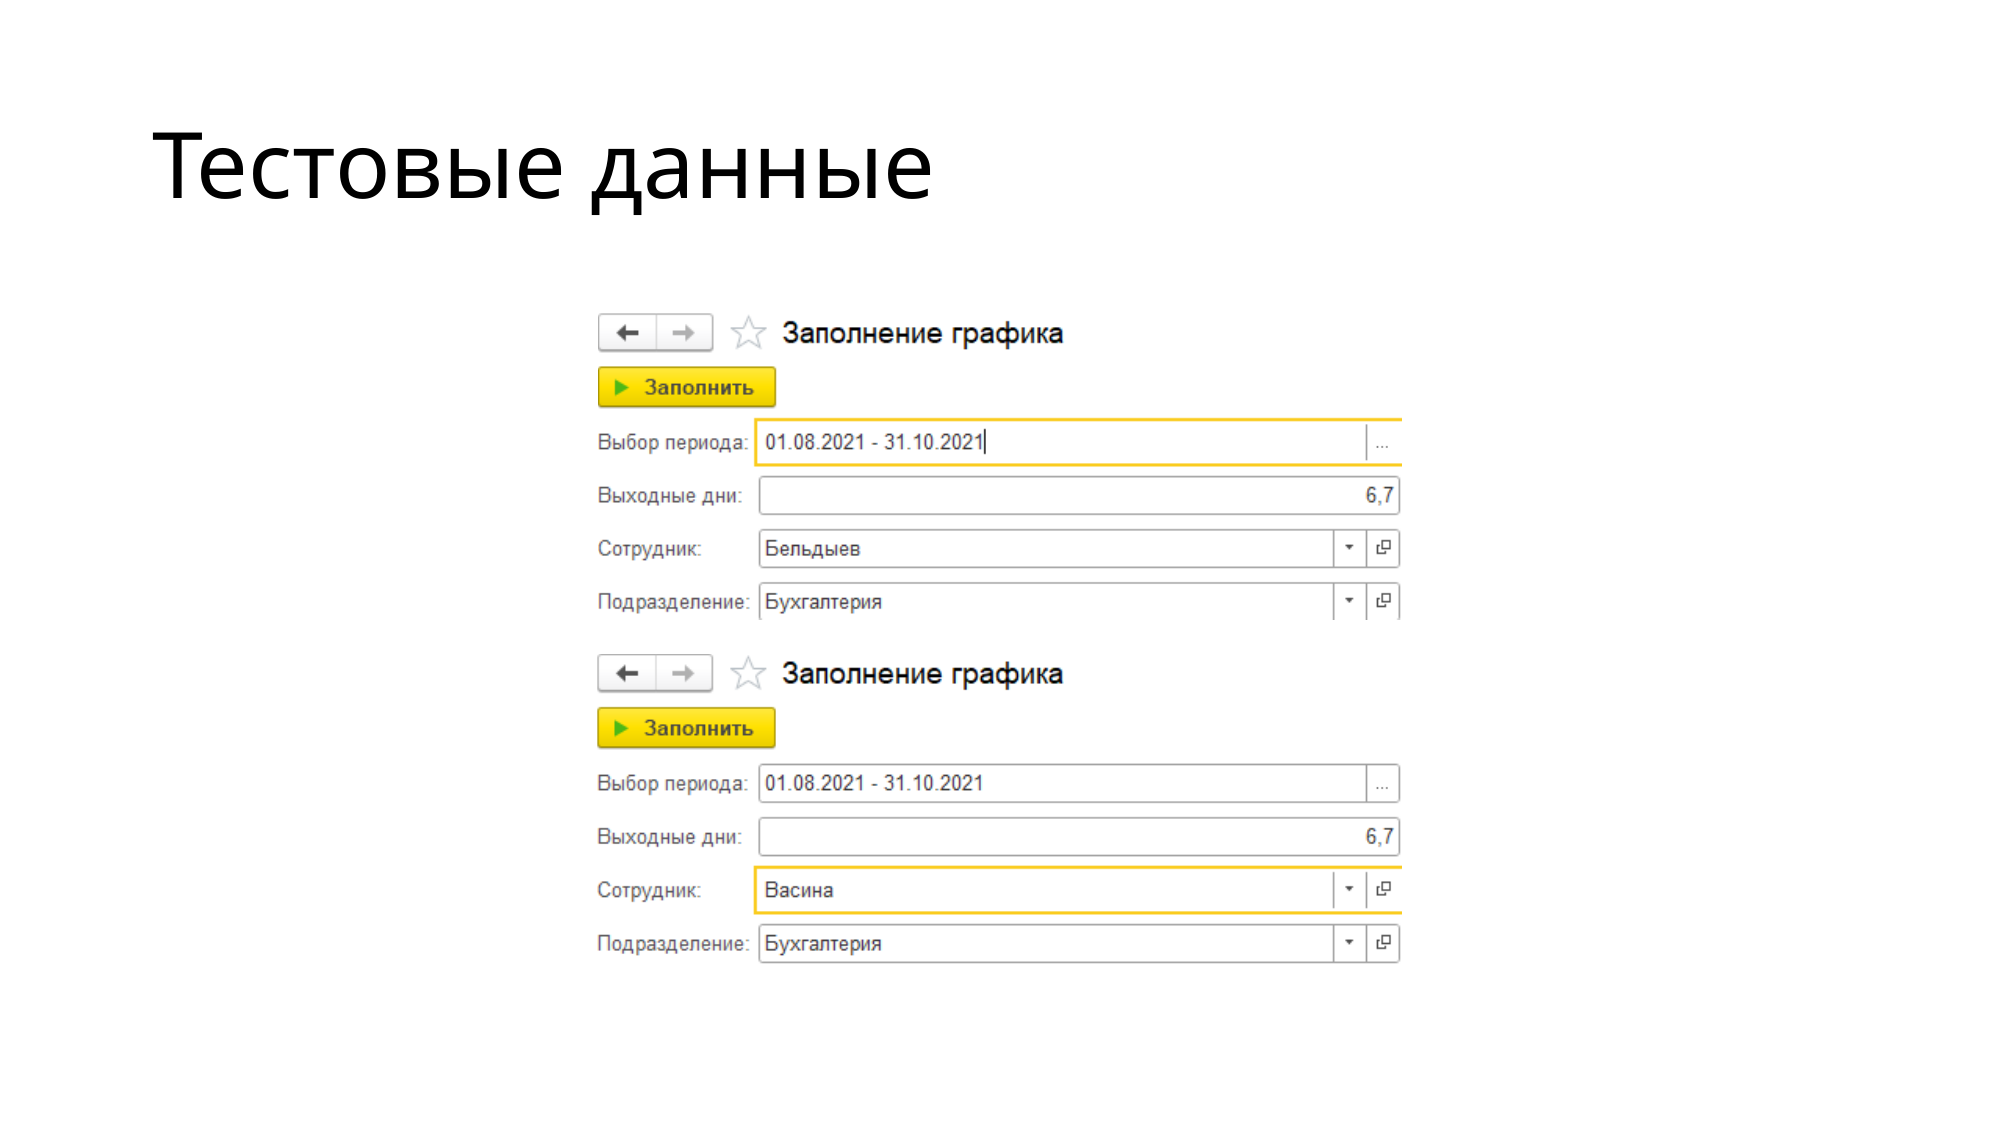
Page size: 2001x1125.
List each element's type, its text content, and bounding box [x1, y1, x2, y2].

picture [598, 312, 1402, 620]
picture [596, 654, 1402, 965]
title Тестовые данные [137, 59, 1863, 278]
